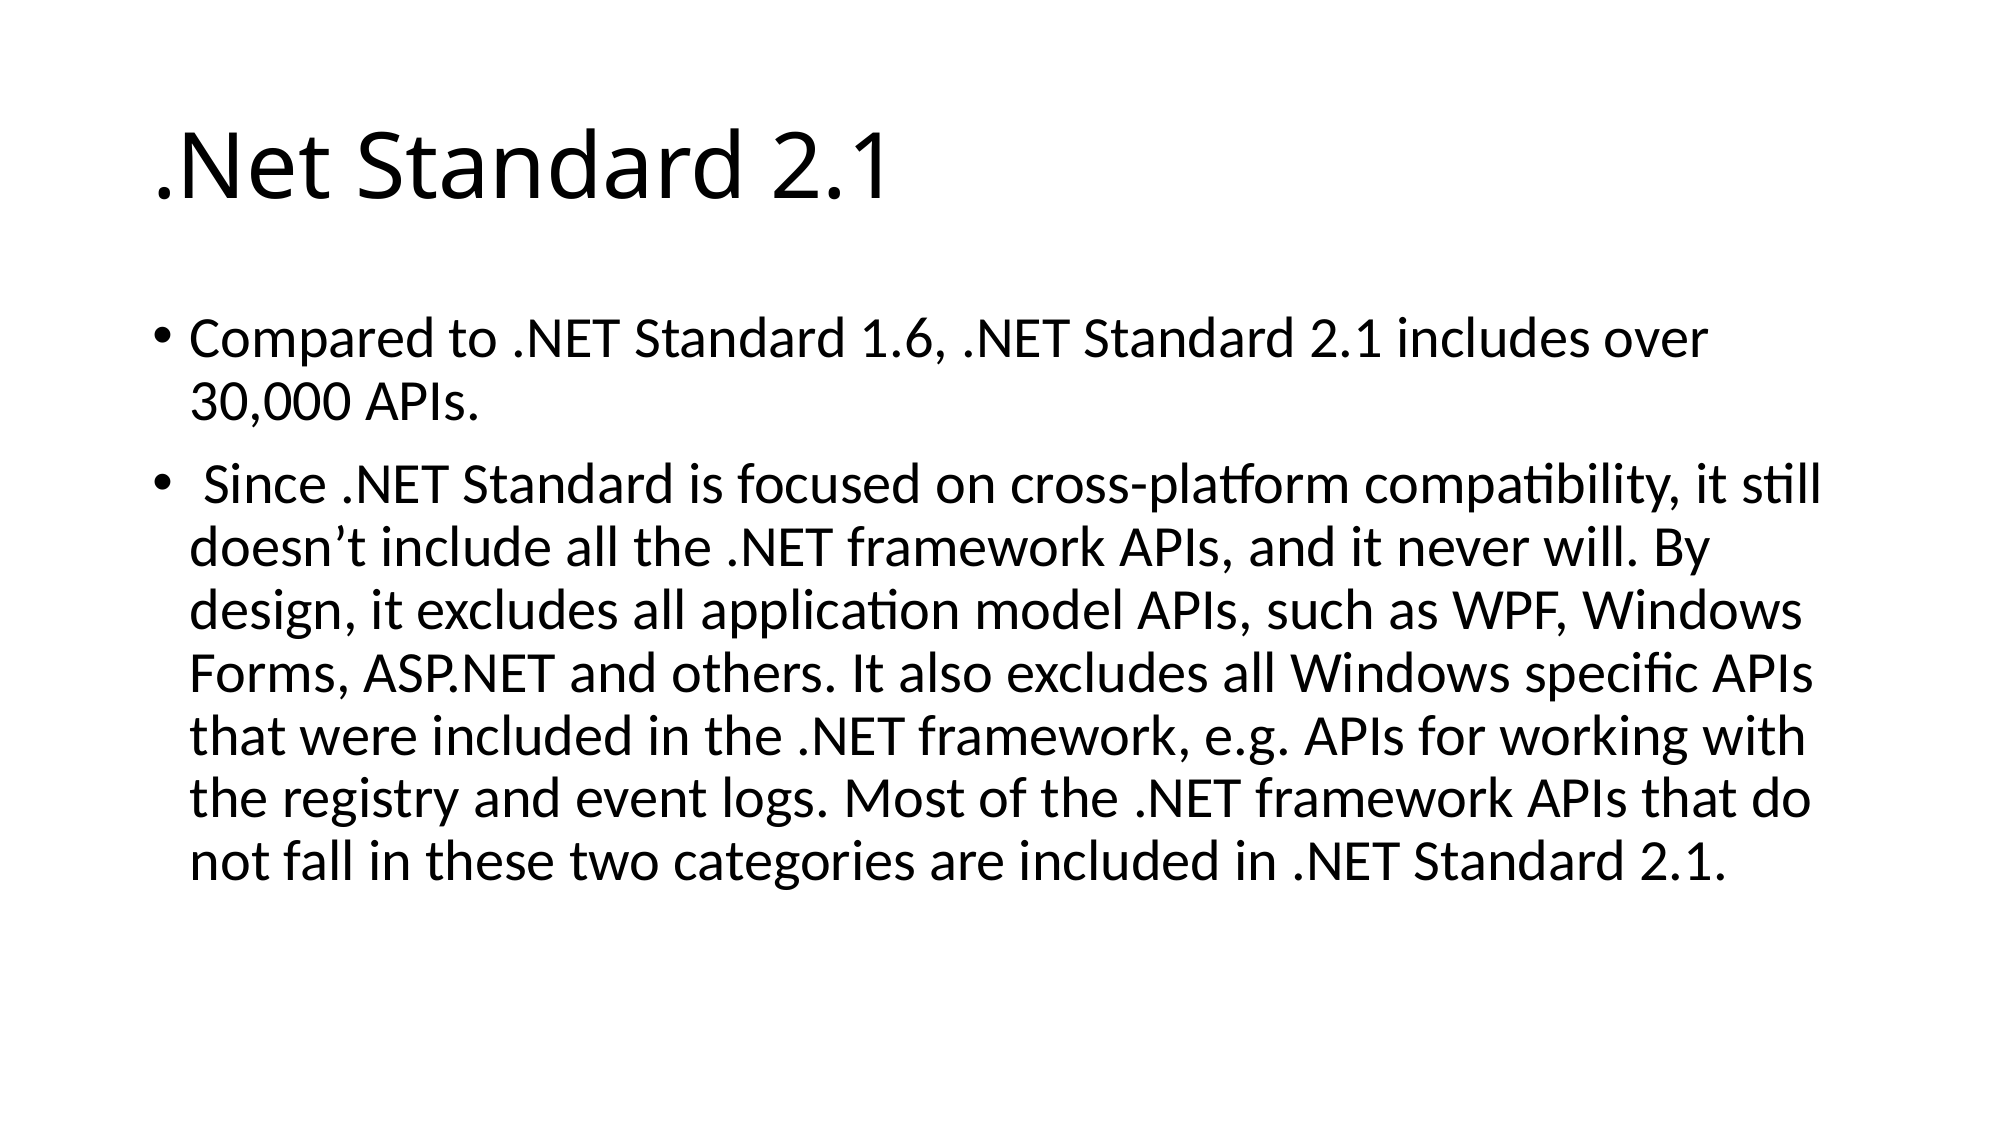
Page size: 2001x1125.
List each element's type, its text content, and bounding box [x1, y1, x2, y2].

list Compared to .NET Standard 1.6, .NET Standard 2.1 includes over 30,000 APIs. Since .NET Standard is focused on cross-platform compatibility, it still doesn’t include all the .NET framework APIs, and it never will. By design, it excludes all application model APIs, such as WPF, Windows Forms, ASP.NET and others. It also excludes all Windows specific APIs that were included in the .NET framework, e.g. APIs for working with the registry and event logs. Most of the .NET framework APIs that do not fall in these two categories are included in .NET Standard 2.1. [137, 299, 1863, 1014]
title .Net Standard 2.1 [137, 59, 1863, 278]
